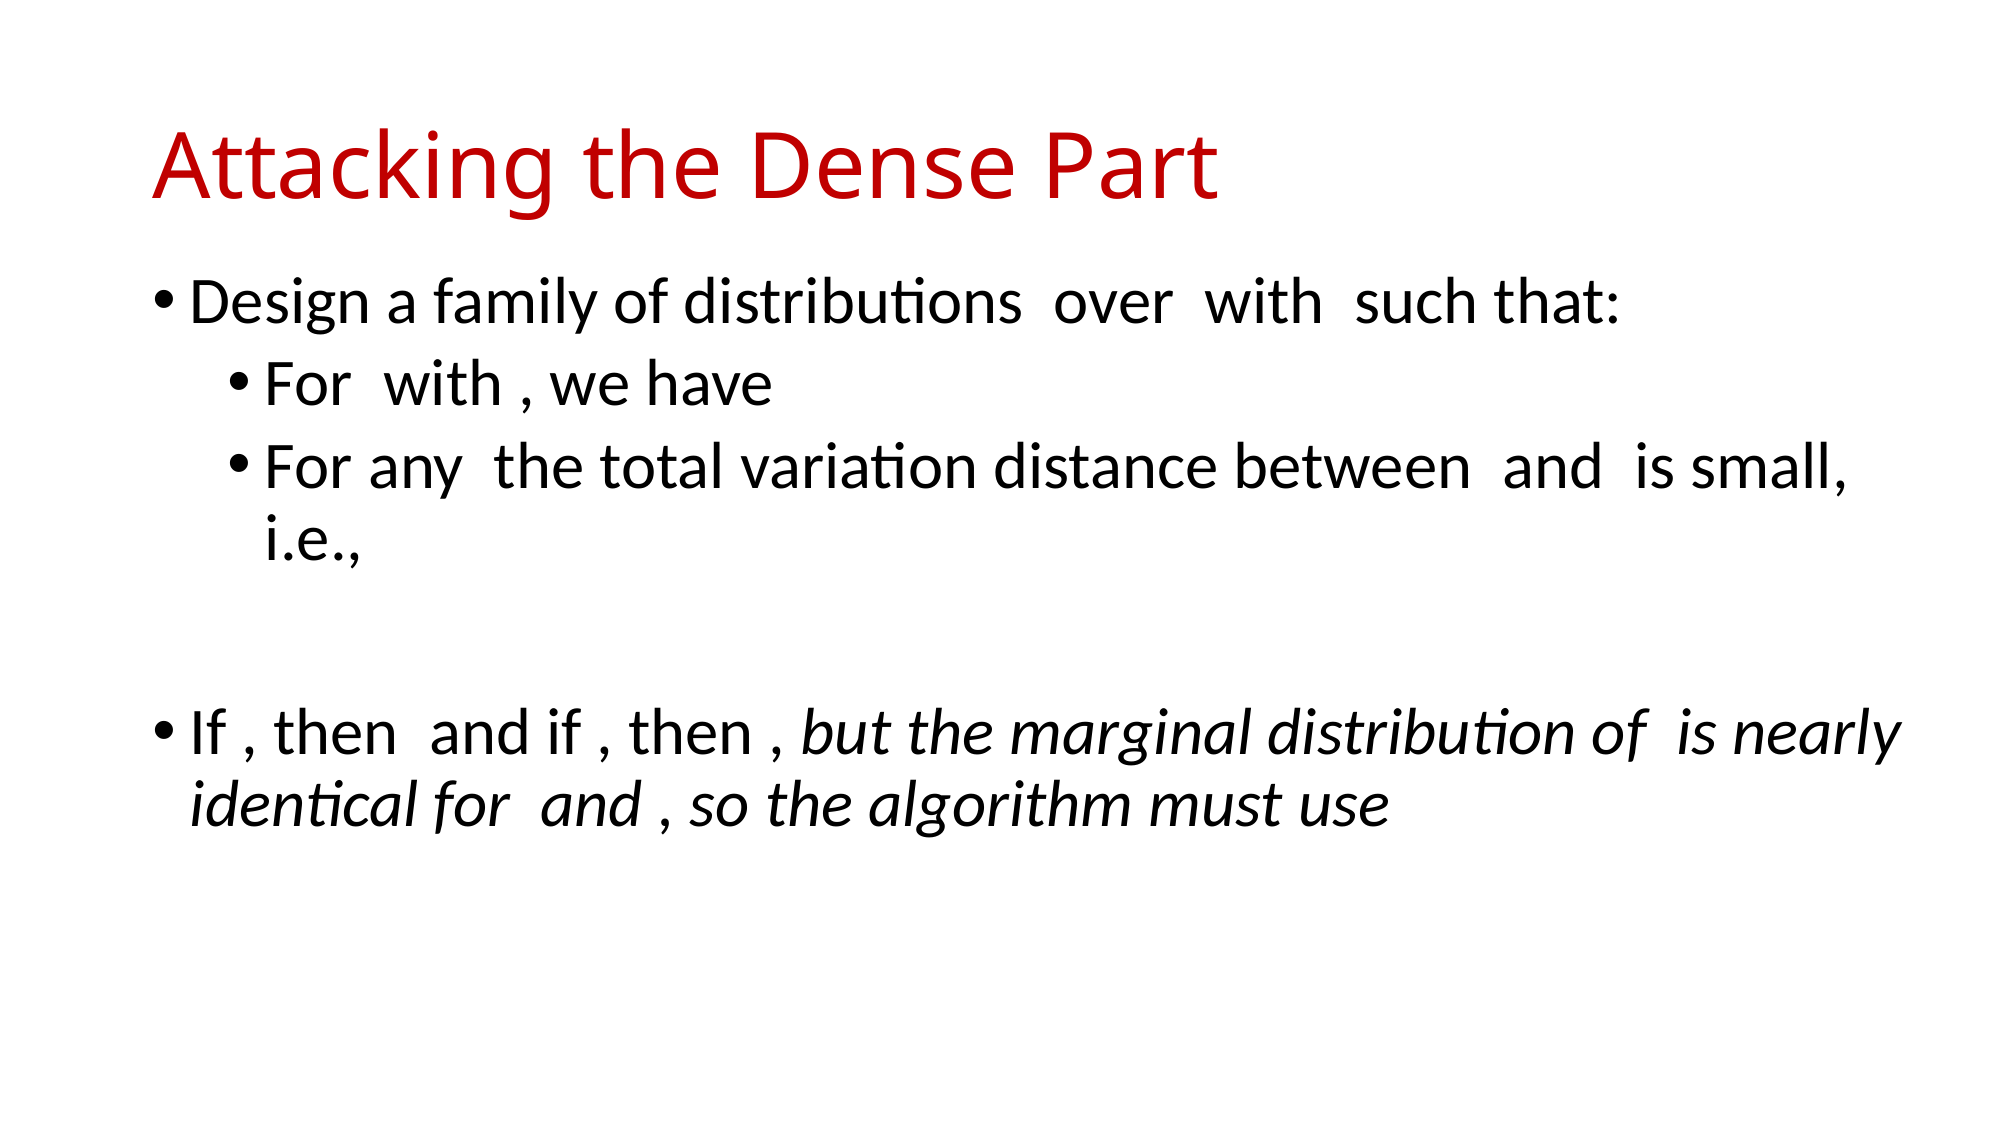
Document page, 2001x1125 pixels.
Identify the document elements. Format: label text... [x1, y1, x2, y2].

title Attacking the Dense Part [137, 59, 1863, 278]
